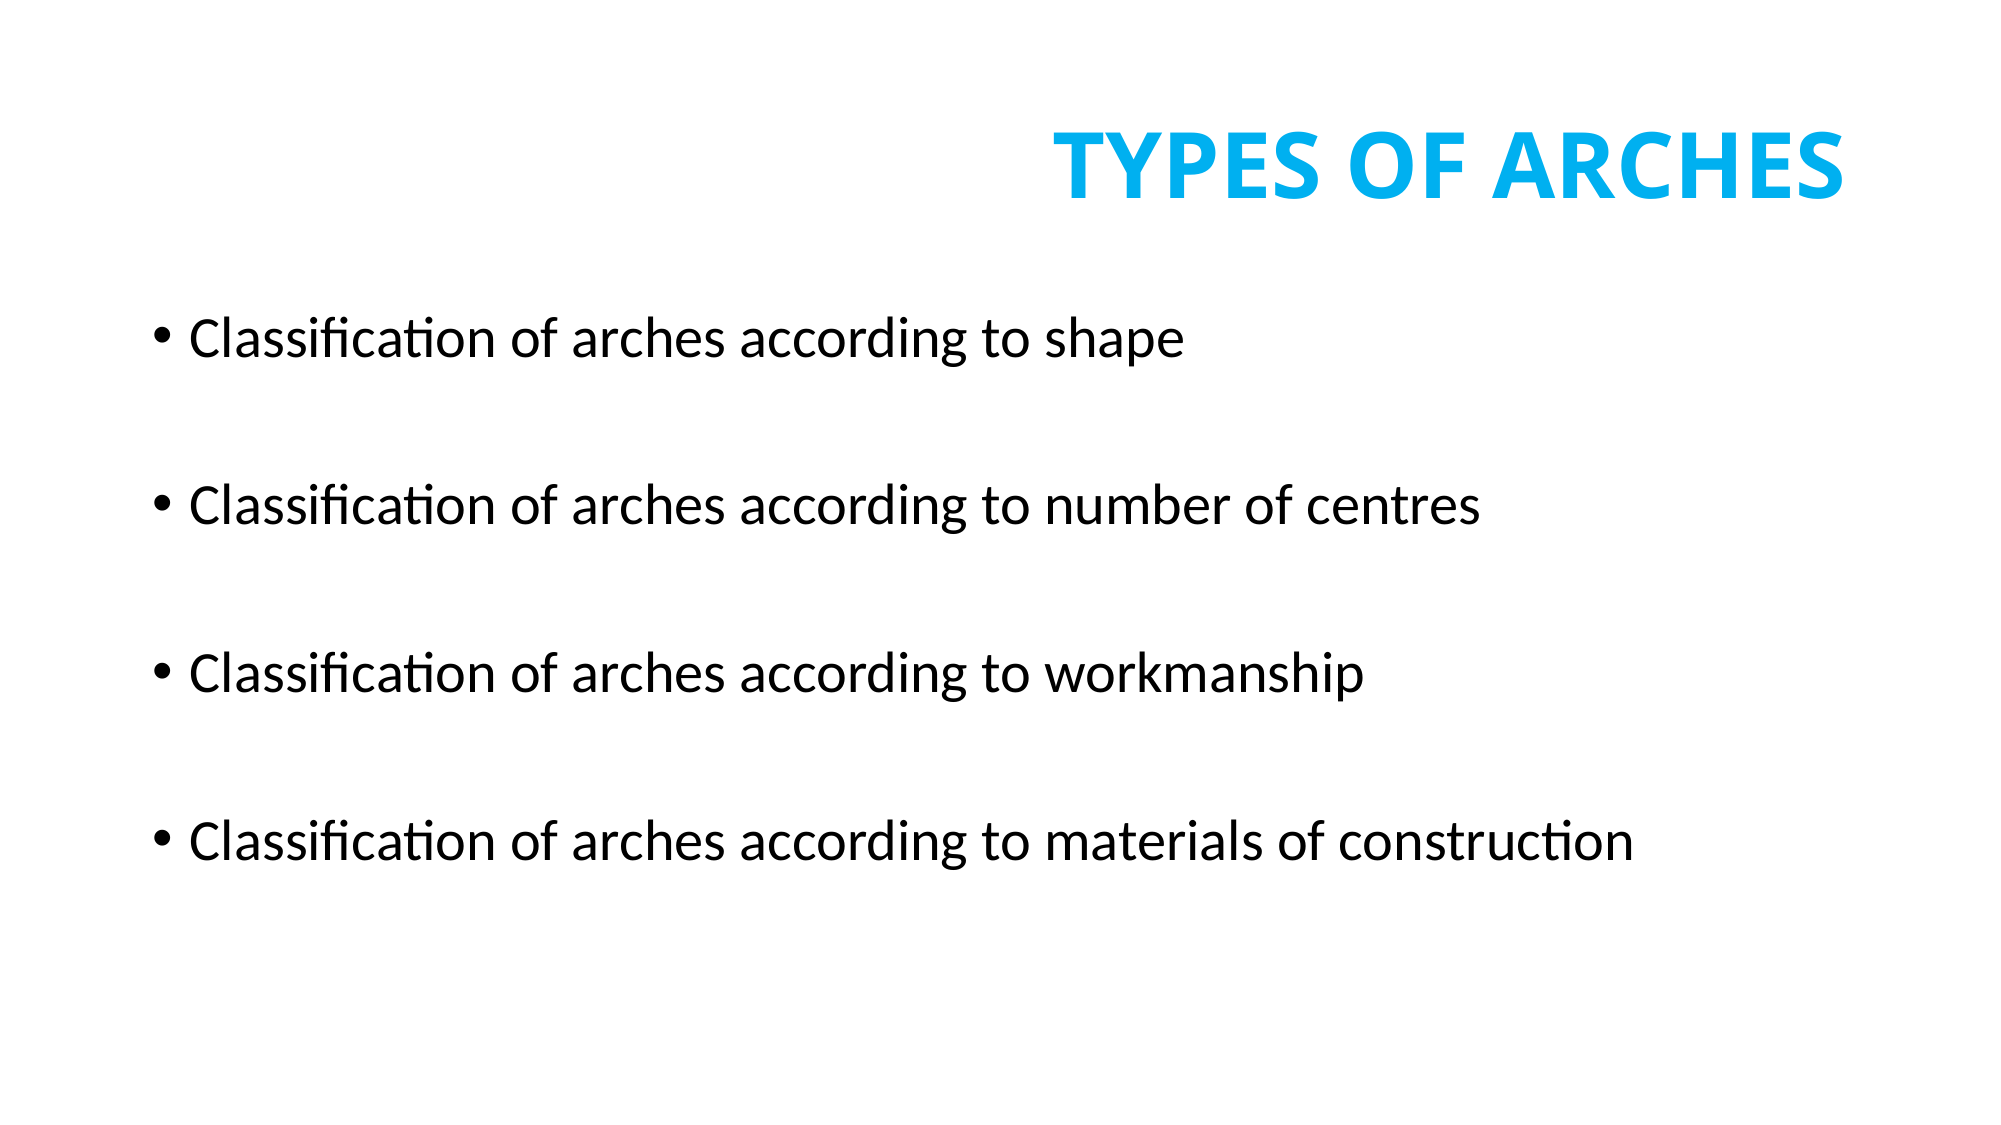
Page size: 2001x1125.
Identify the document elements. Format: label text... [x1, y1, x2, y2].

title TYPES OF ARCHES [137, 59, 1863, 278]
list Classification of arches according to shape Classification of arches according to number of centres Classification of arches according to workmanship Classification of arches according to materials of construction [137, 299, 1863, 1014]
